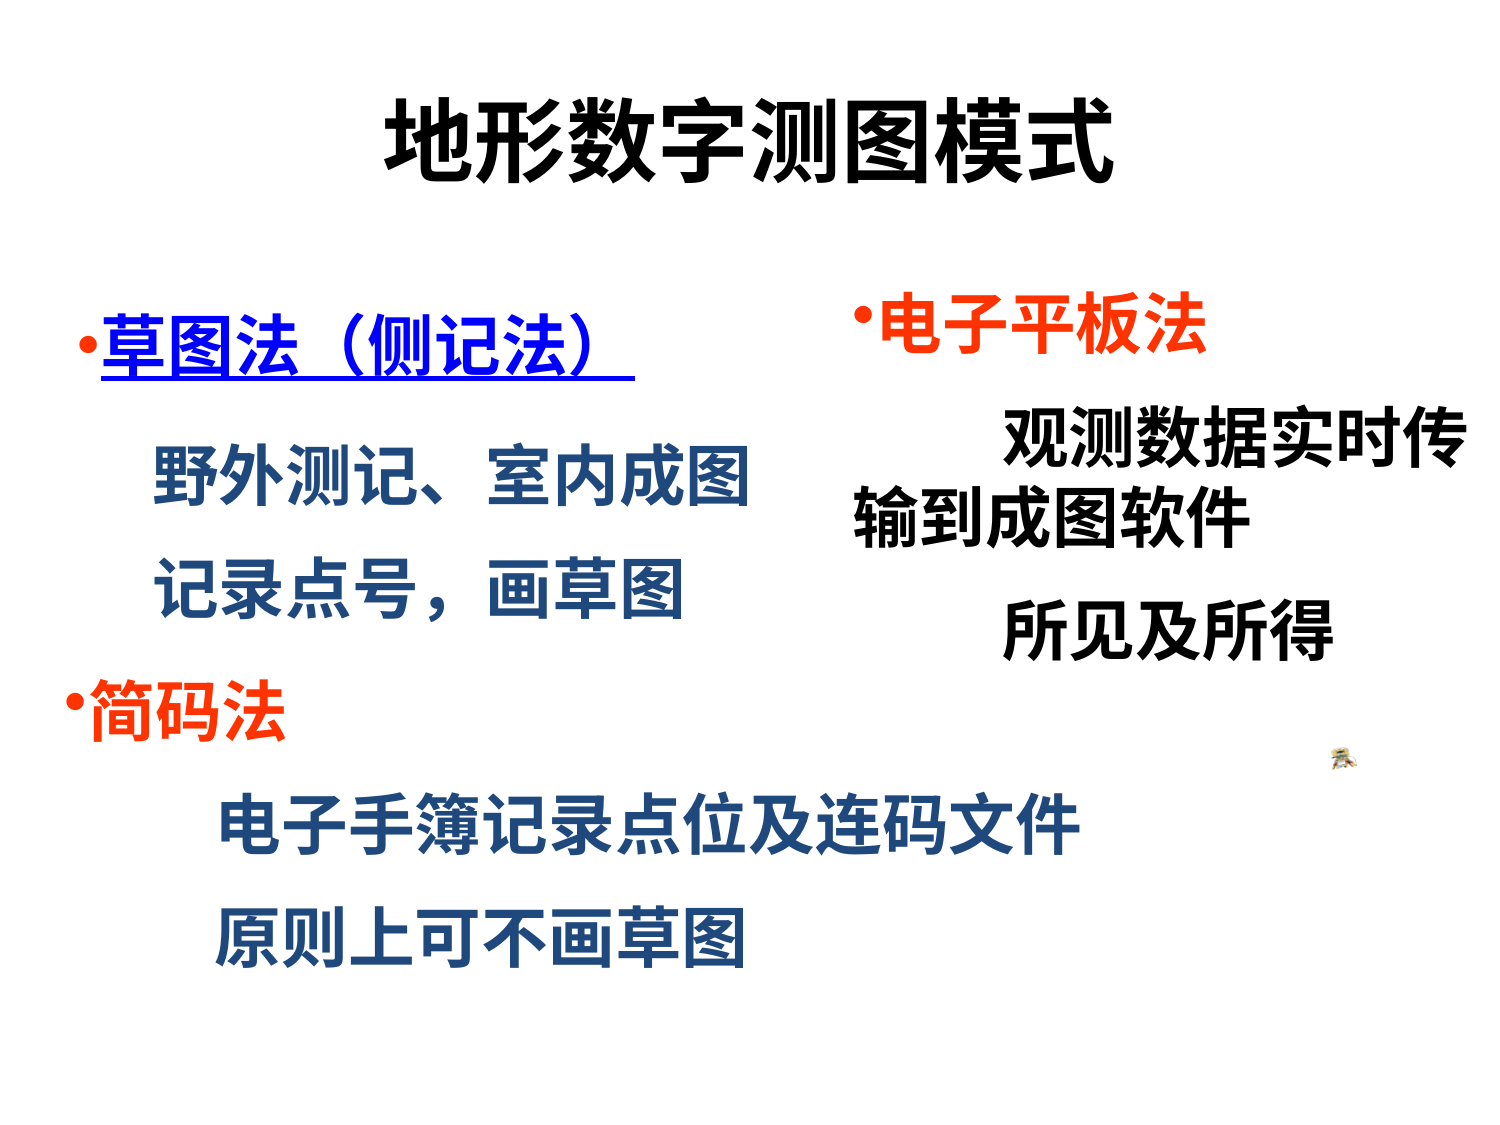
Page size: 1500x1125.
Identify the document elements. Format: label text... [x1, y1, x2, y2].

text_box 草图法（侧记法） 野外测记、室内成图 记录点号，画草图 [62, 296, 790, 635]
title 地形数字测图模式 [75, 45, 1425, 233]
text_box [1329, 746, 1356, 769]
text_box 电子平板法 观测数据实时传输到成图软件 所见及所得 [837, 274, 1500, 677]
text_box 简码法 电子手簿记录点位及连码文件 原则上可不画草图 [49, 662, 1388, 984]
